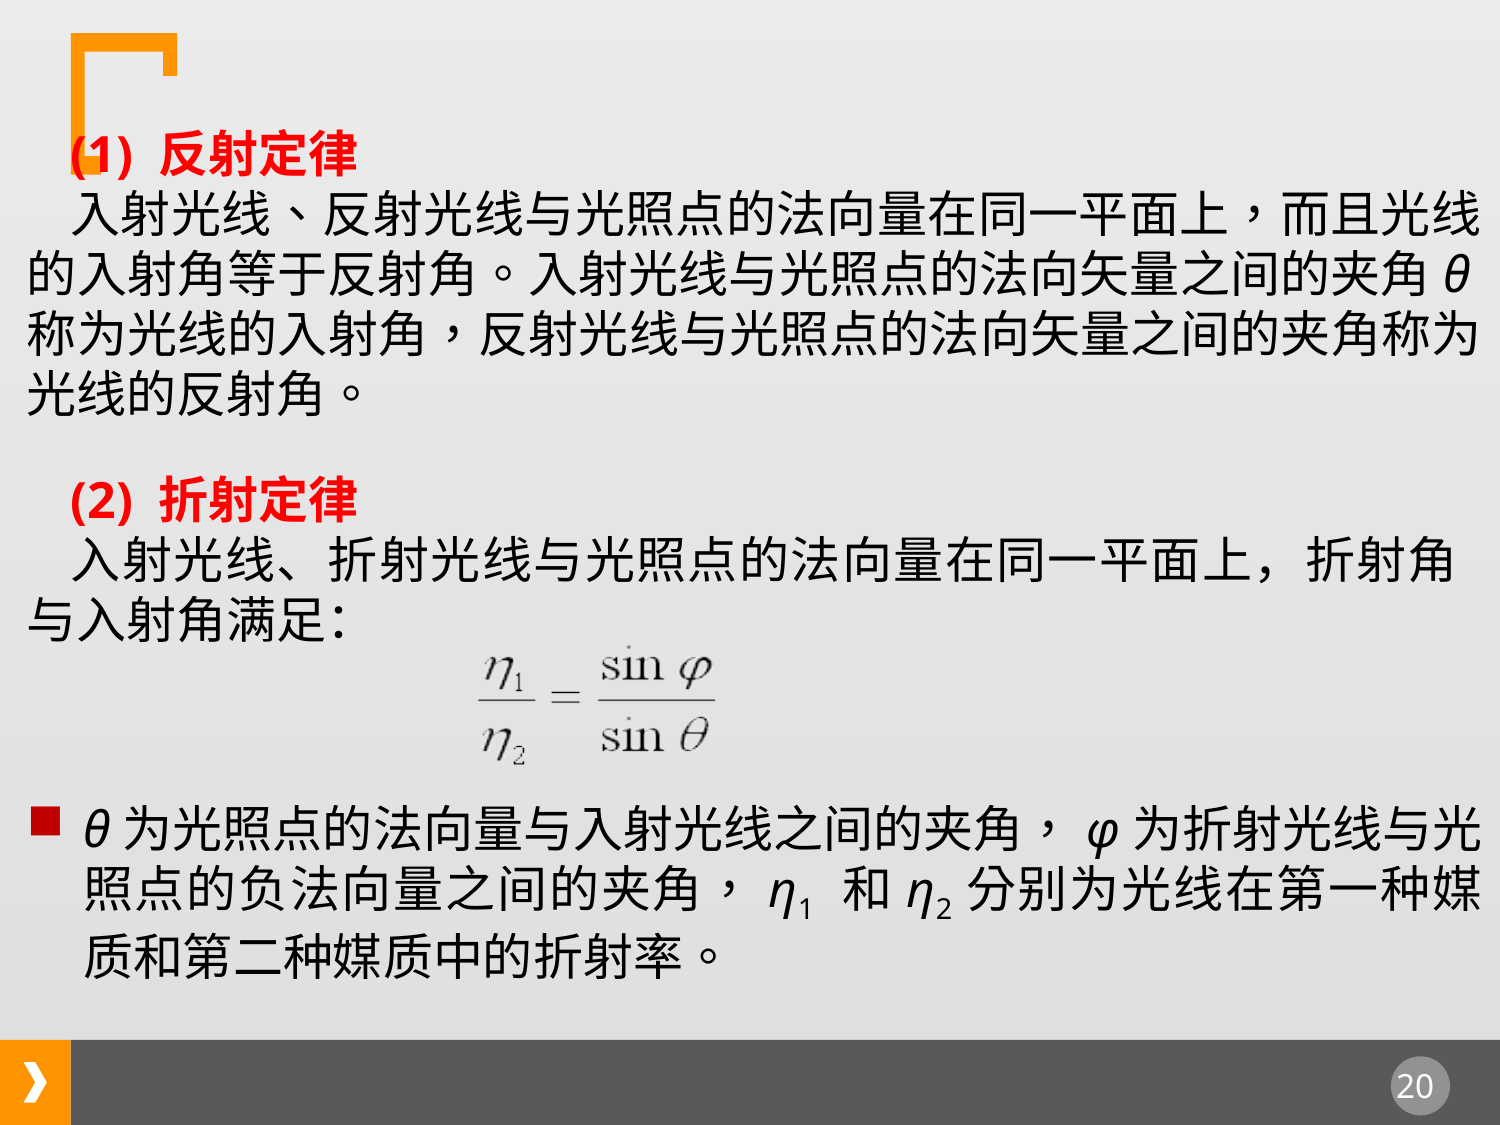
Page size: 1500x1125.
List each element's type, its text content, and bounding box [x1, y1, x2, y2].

picture [462, 636, 736, 774]
text_box (1) 反射定律 入射光线、反射光线与光照点的法向量在同一平面上，而且光线的入射角等于反射角。入射光线与光照点的法向矢量之间的夹角θ称为光线的入射角，反射光线与光照点的法向矢量之间的夹角称为光线的反射角。 [26, 114, 1483, 430]
text_box (2) 折射定律 入射光线、折射光线与光照点的法向量在同一平面上，折射角与入射角满足： [26, 461, 1459, 656]
text_box θ为光照点的法向量与入射光线之间的夹角，φ为折射光线与光照点的负法向量之间的夹角，η1 和η2分别为光线在第一种媒质和第二种媒质中的折射率。 [26, 789, 1483, 993]
